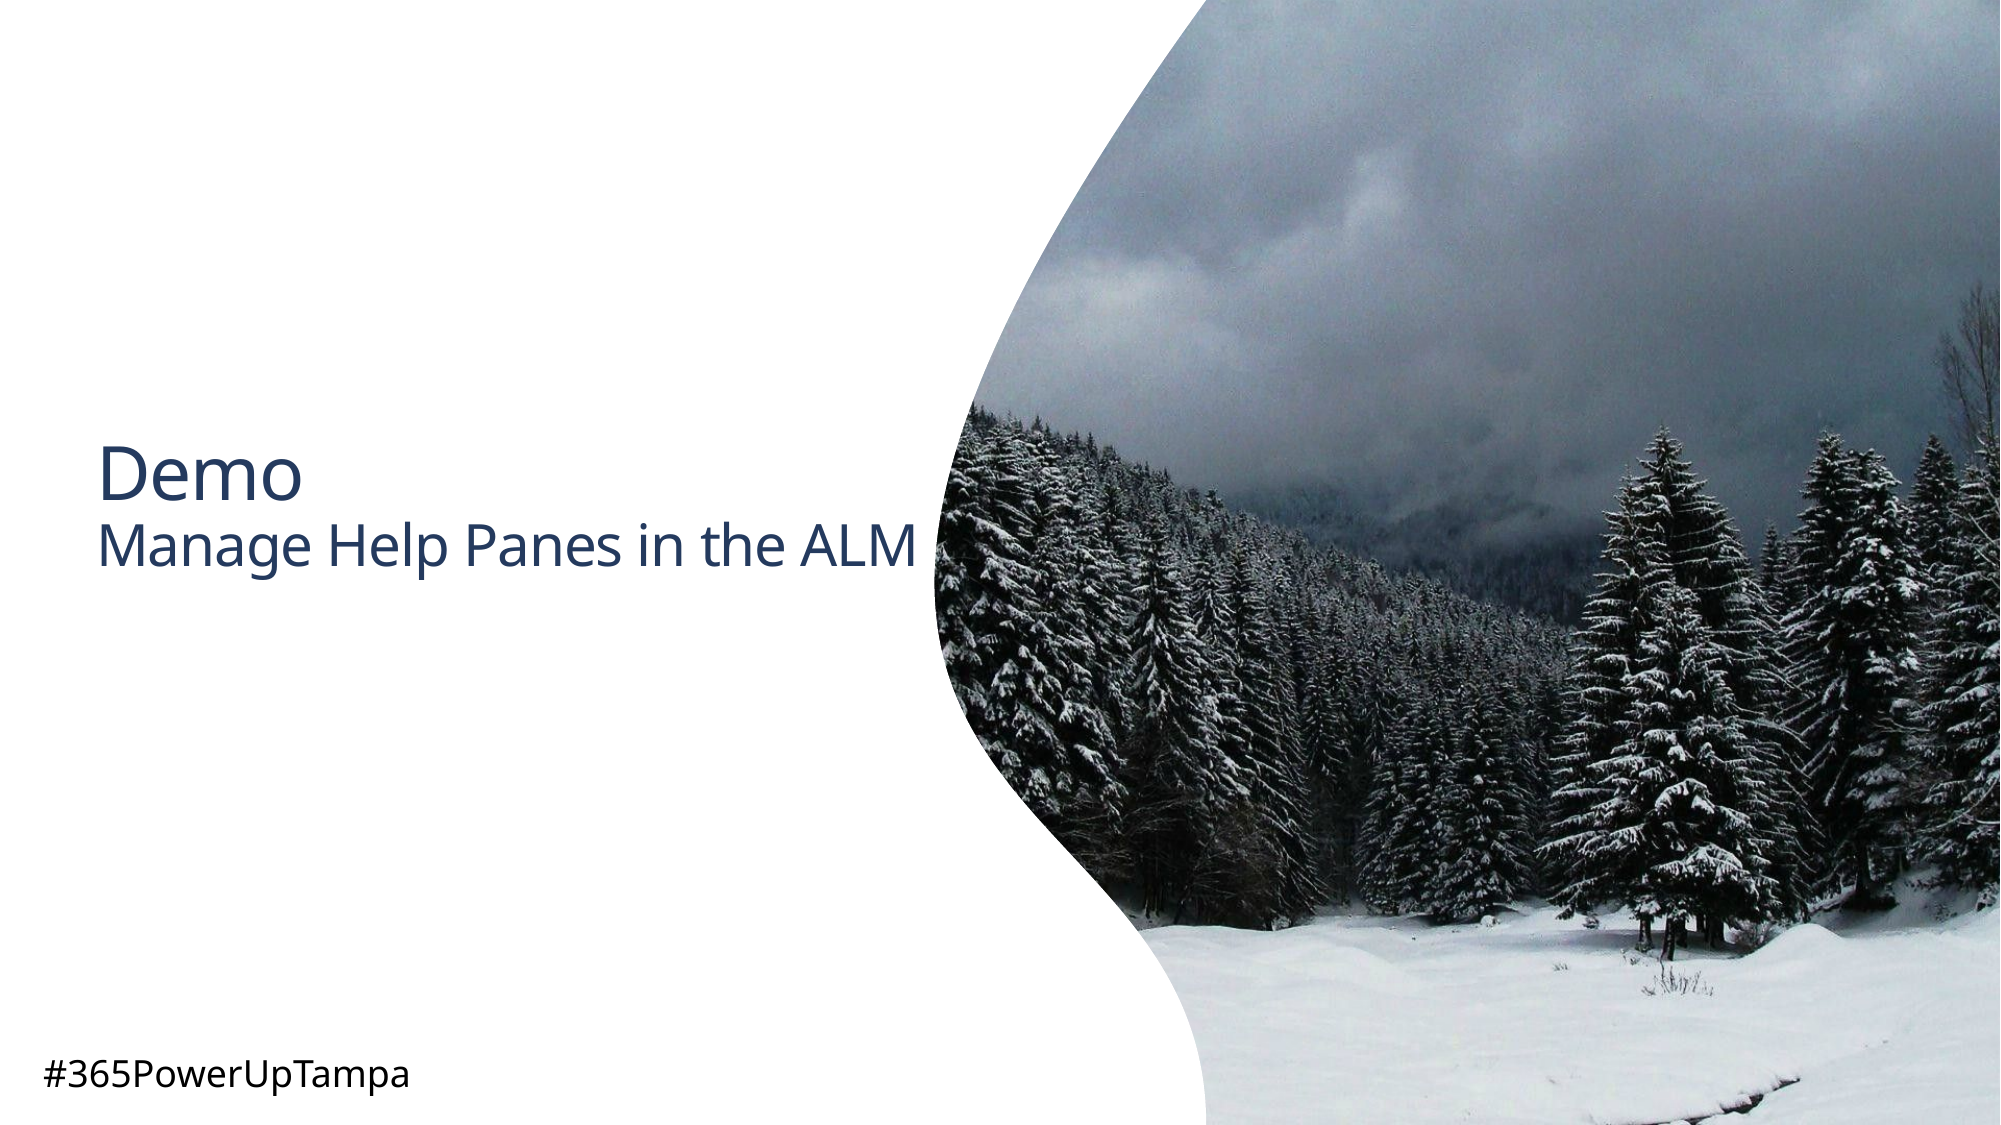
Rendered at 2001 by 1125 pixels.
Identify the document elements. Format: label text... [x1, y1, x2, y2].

picture [935, 0, 2000, 1125]
title Demo Manage Help Panes in the ALM [96, 433, 1000, 580]
